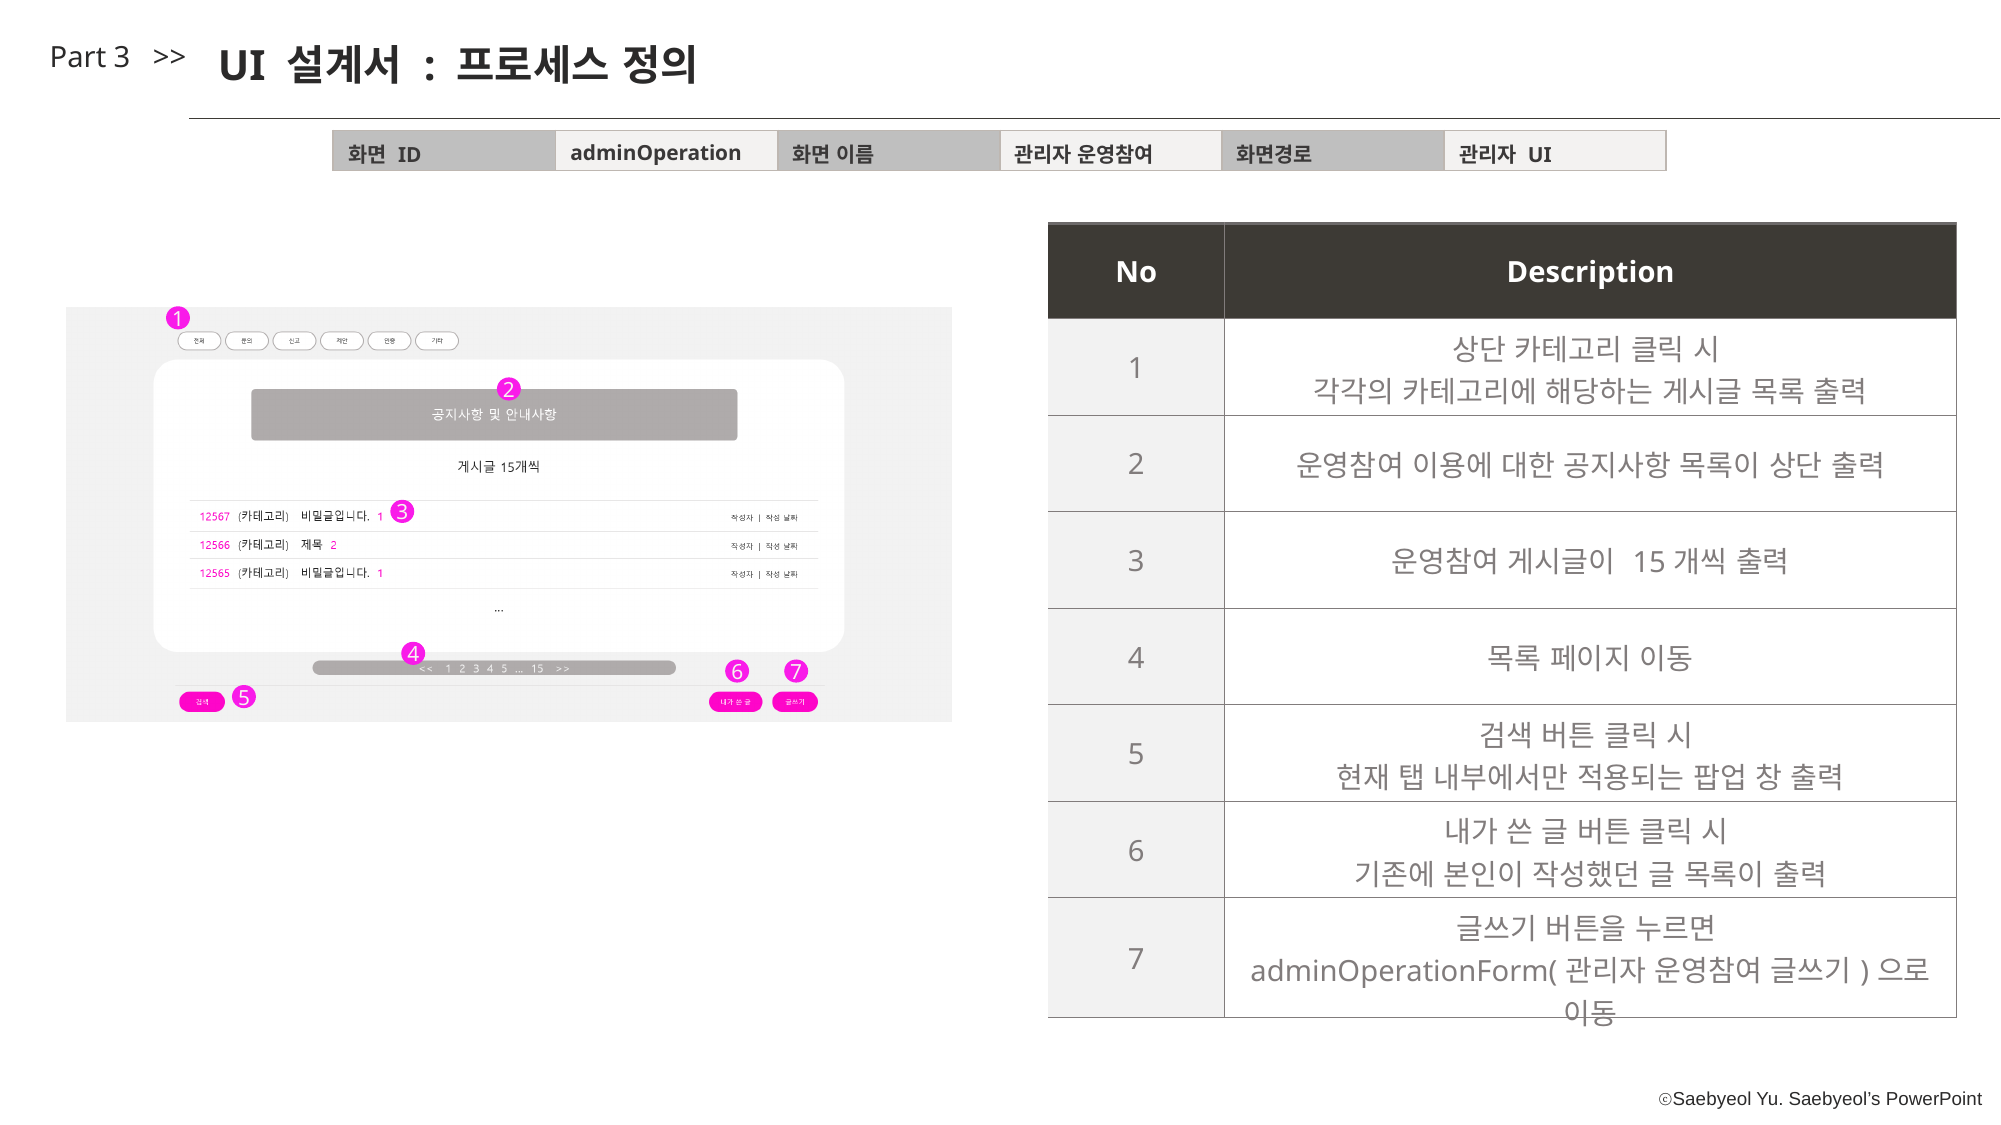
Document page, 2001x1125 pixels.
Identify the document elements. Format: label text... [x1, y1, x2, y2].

table_cell 내가 쓴 글 버튼 클릭 시 기존에 본인이 작성했던 글 목록이 출력 [1225, 802, 1956, 897]
text_box Part 3 >> [34, 30, 202, 81]
picture [65, 307, 952, 722]
table_cell 4 [1048, 609, 1224, 704]
table_header Description [1225, 225, 1956, 318]
table_cell 7 [1048, 898, 1224, 1017]
table_cell 글쓰기 버튼을 누르면 adminOperationForm(관리자 운영참여 글쓰기)으로 이동 [1225, 898, 1956, 1017]
table_header No [1048, 225, 1224, 318]
table_header adminOperation [556, 131, 777, 170]
table_header 화면 ID [334, 131, 555, 170]
table_cell 운영참여 이용에 대한 공지사항 목록이 상단 출력 [1225, 416, 1956, 511]
table_header 화면경로 [1223, 131, 1443, 170]
table_header 화면 이름 [779, 131, 999, 170]
table_cell 목록 페이지 이동 [1225, 609, 1956, 704]
table_cell 운영참여 게시글이 15개씩 출력 [1225, 512, 1956, 608]
text_box UI 설계서 : 프로세스 정의 [203, 31, 714, 97]
table_cell 1 [1048, 319, 1224, 415]
table_header 관리자 UI [1445, 131, 1665, 170]
table_header 관리자 운영참여 [1001, 131, 1221, 170]
table_cell 2 [1048, 416, 1224, 511]
table_cell 6 [1048, 802, 1224, 897]
table_cell 상단 카테고리 클릭 시 각각의 카테고리에 해당하는 게시글 목록 출력 [1225, 319, 1956, 415]
table_cell 3 [1048, 512, 1224, 608]
table_cell 5 [1048, 705, 1224, 801]
table_cell 검색 버튼 클릭 시 현재 탭 내부에서만 적용되는 팝업 창 출력 [1225, 705, 1956, 801]
